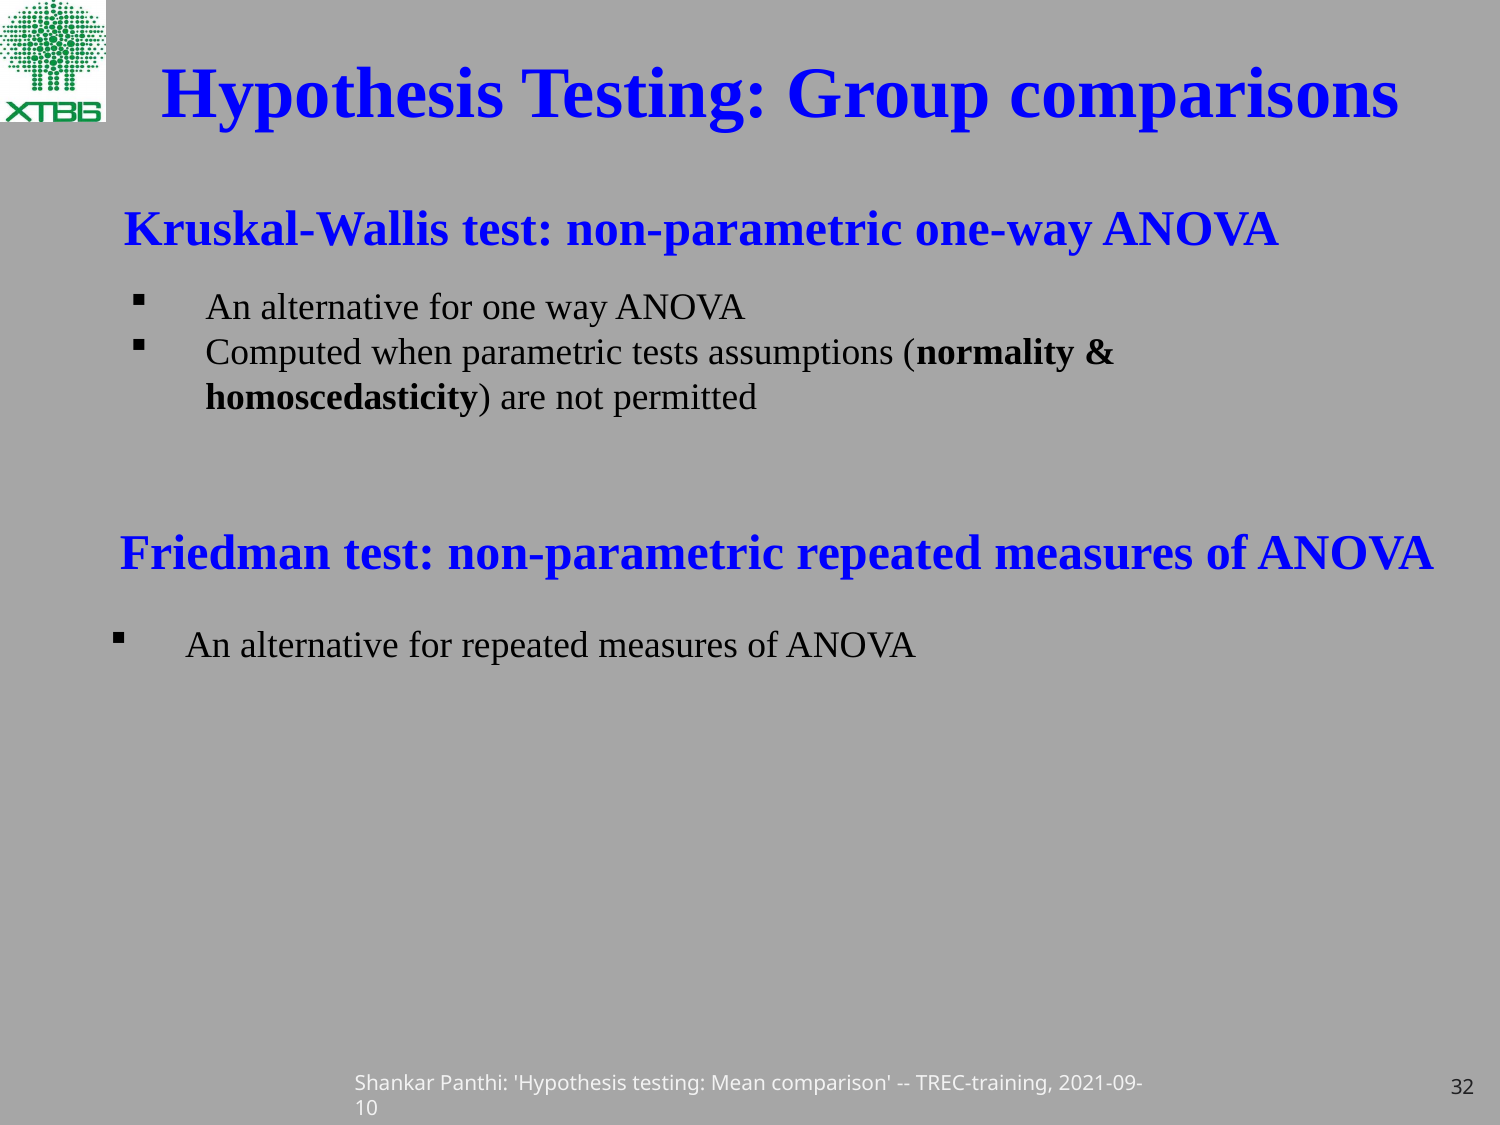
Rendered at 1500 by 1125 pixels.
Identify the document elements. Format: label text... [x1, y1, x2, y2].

text_box Friedman test: non-parametric repeated measures of ANOVA [105, 512, 1481, 588]
slide_number 32 [1425, 1050, 1500, 1125]
text_box Kruskal-Wallis test: non-parametric one-way ANOVA [109, 187, 1484, 263]
text_box An alternative for repeated measures of ANOVA [95, 612, 1405, 673]
picture [0, 0, 106, 122]
text_box Hypothesis Testing: Group comparisons [137, 37, 1425, 163]
footer Shankar Panthi: 'Hypothesis testing: Mean comparison' -- TREC-training, 2021-09-10 [339, 1064, 1161, 1125]
text_box An alternative for one way ANOVA Computed when parametric tests assumptions (normality & homoscedasticity) are not permitted [115, 274, 1425, 425]
